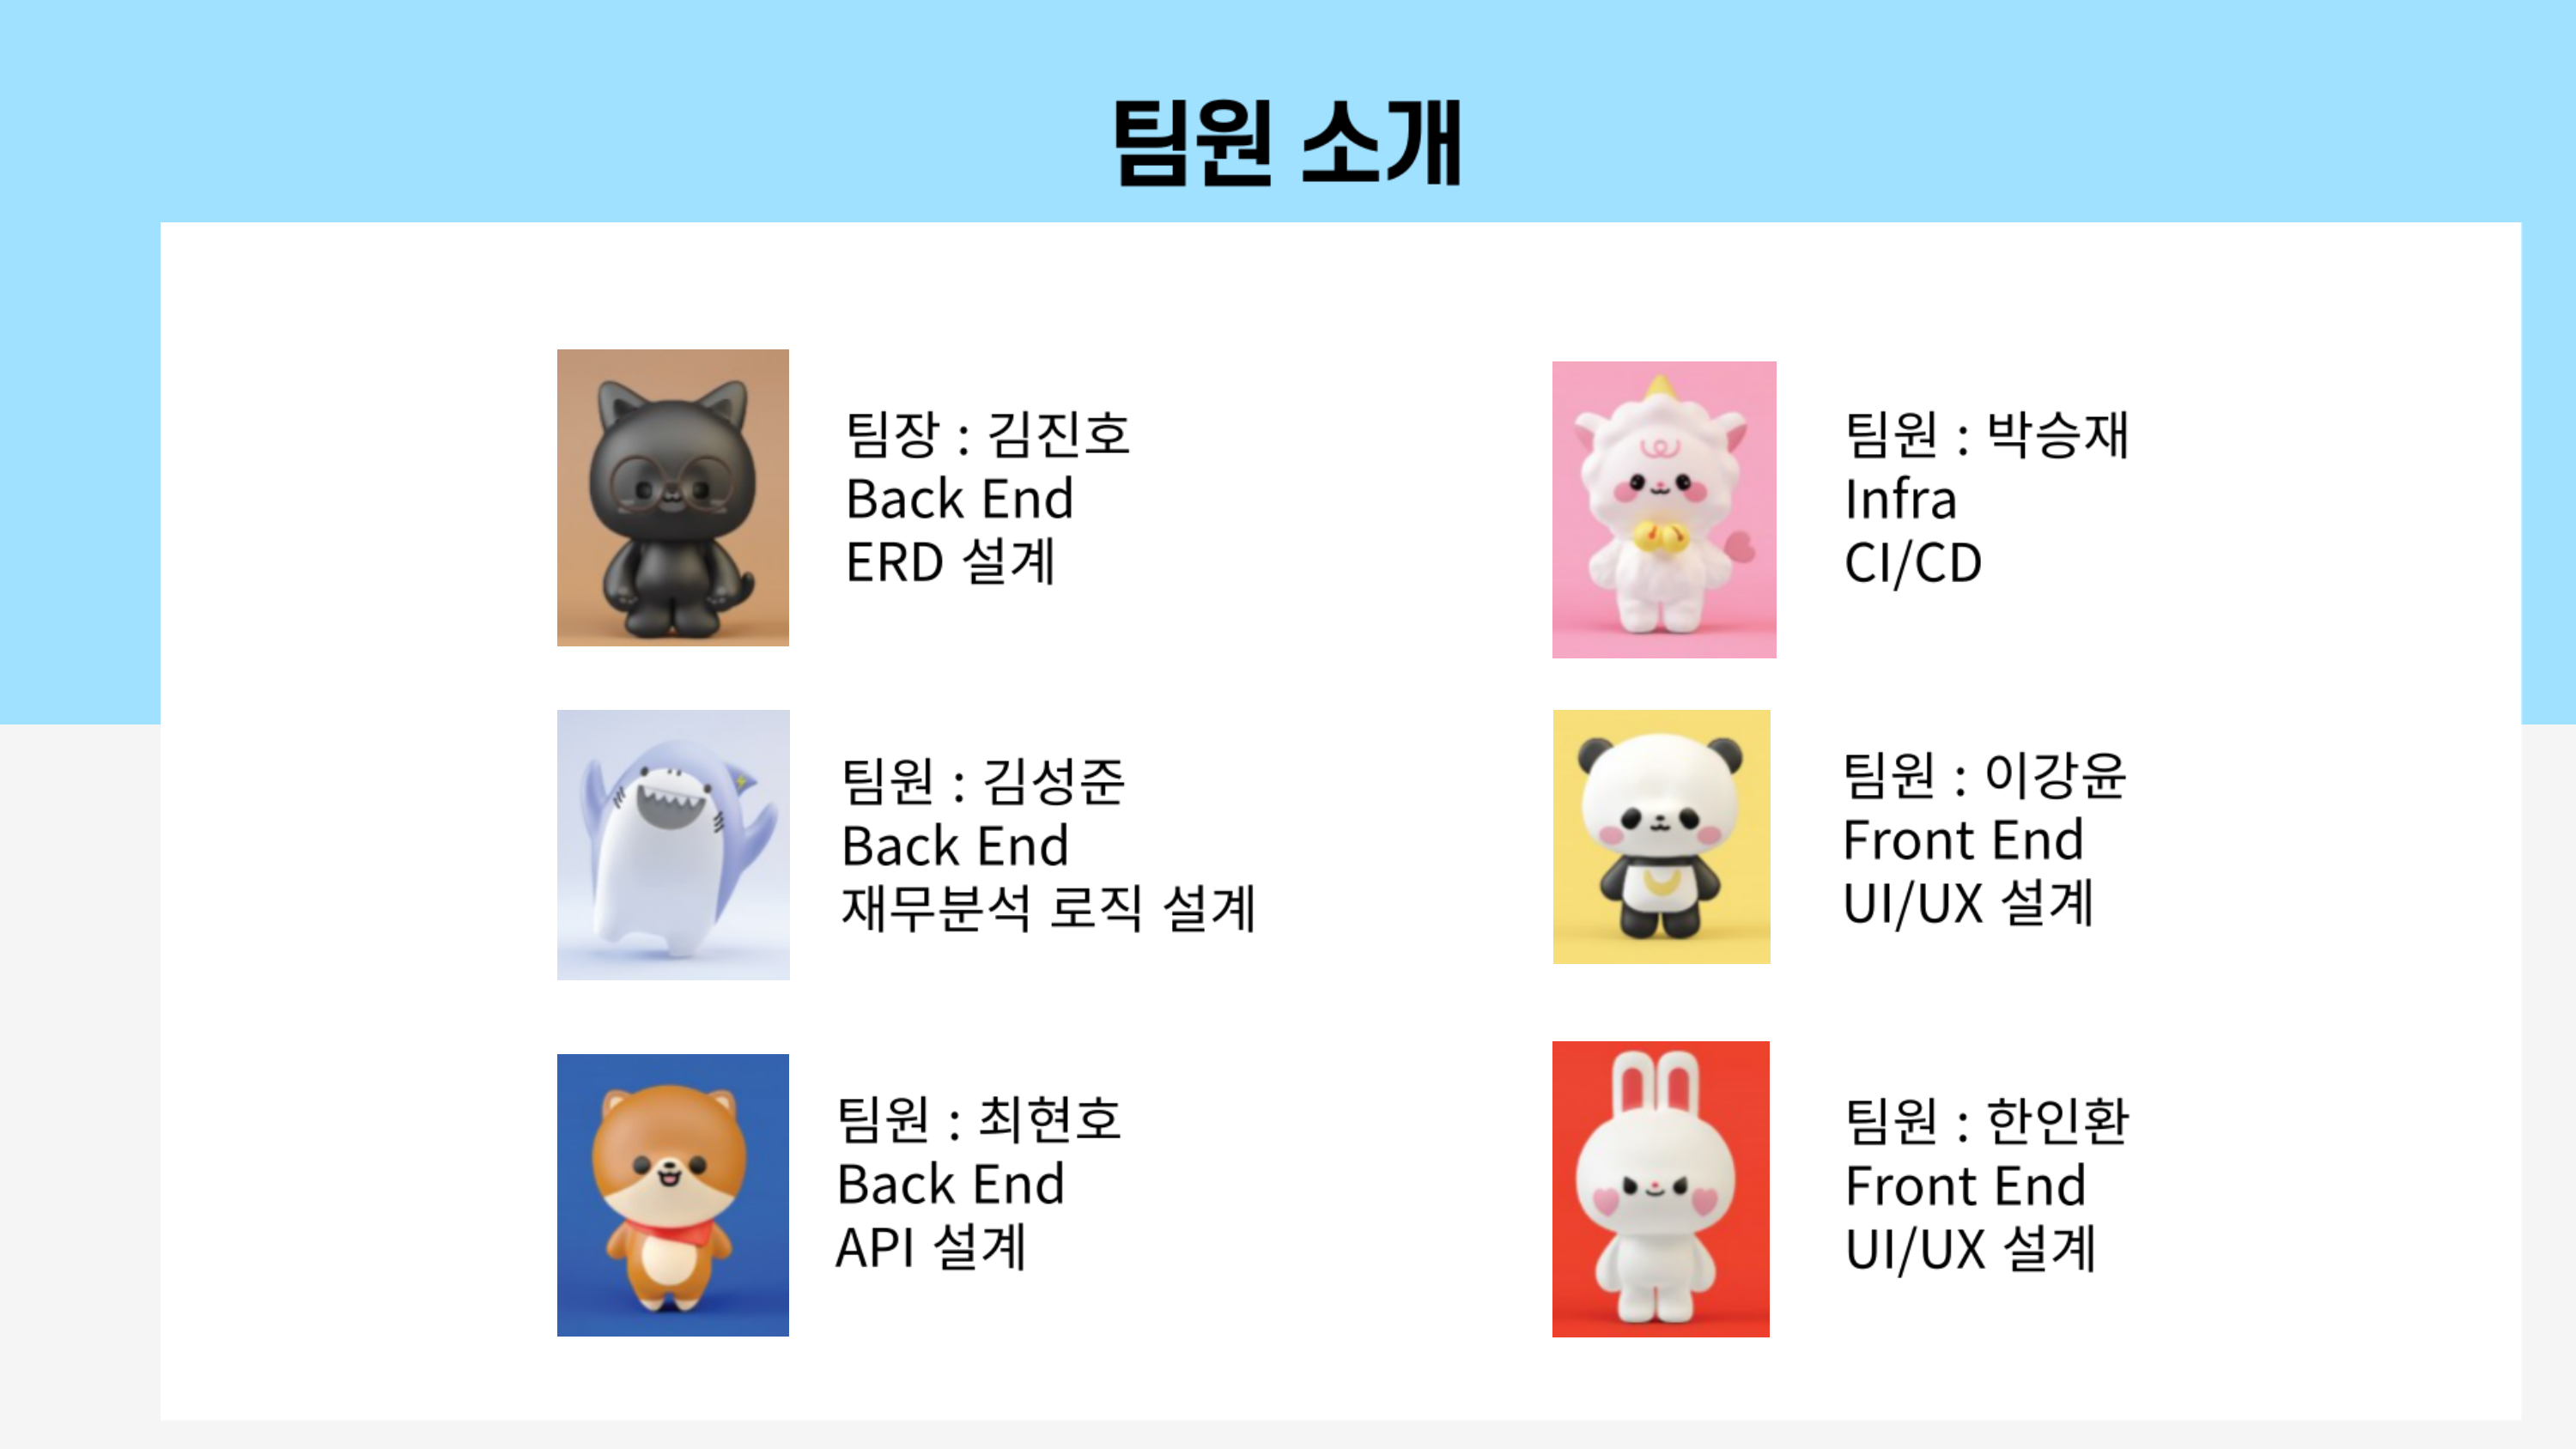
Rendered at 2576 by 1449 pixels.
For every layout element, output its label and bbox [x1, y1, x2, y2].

text_box [557, 349, 790, 646]
picture [1833, 729, 2160, 954]
picture [428, 64, 1513, 231]
text_box [1552, 361, 1777, 658]
text_box [160, 222, 2523, 1422]
picture [1836, 1076, 2158, 1300]
picture [836, 388, 1160, 610]
text_box [557, 1054, 790, 1337]
picture [826, 1074, 1150, 1295]
text_box [1552, 1041, 1770, 1337]
picture [832, 736, 1281, 957]
text_box [557, 710, 790, 980]
picture [1836, 388, 2160, 613]
text_box [1553, 710, 1771, 964]
text_box [0, 0, 2576, 724]
